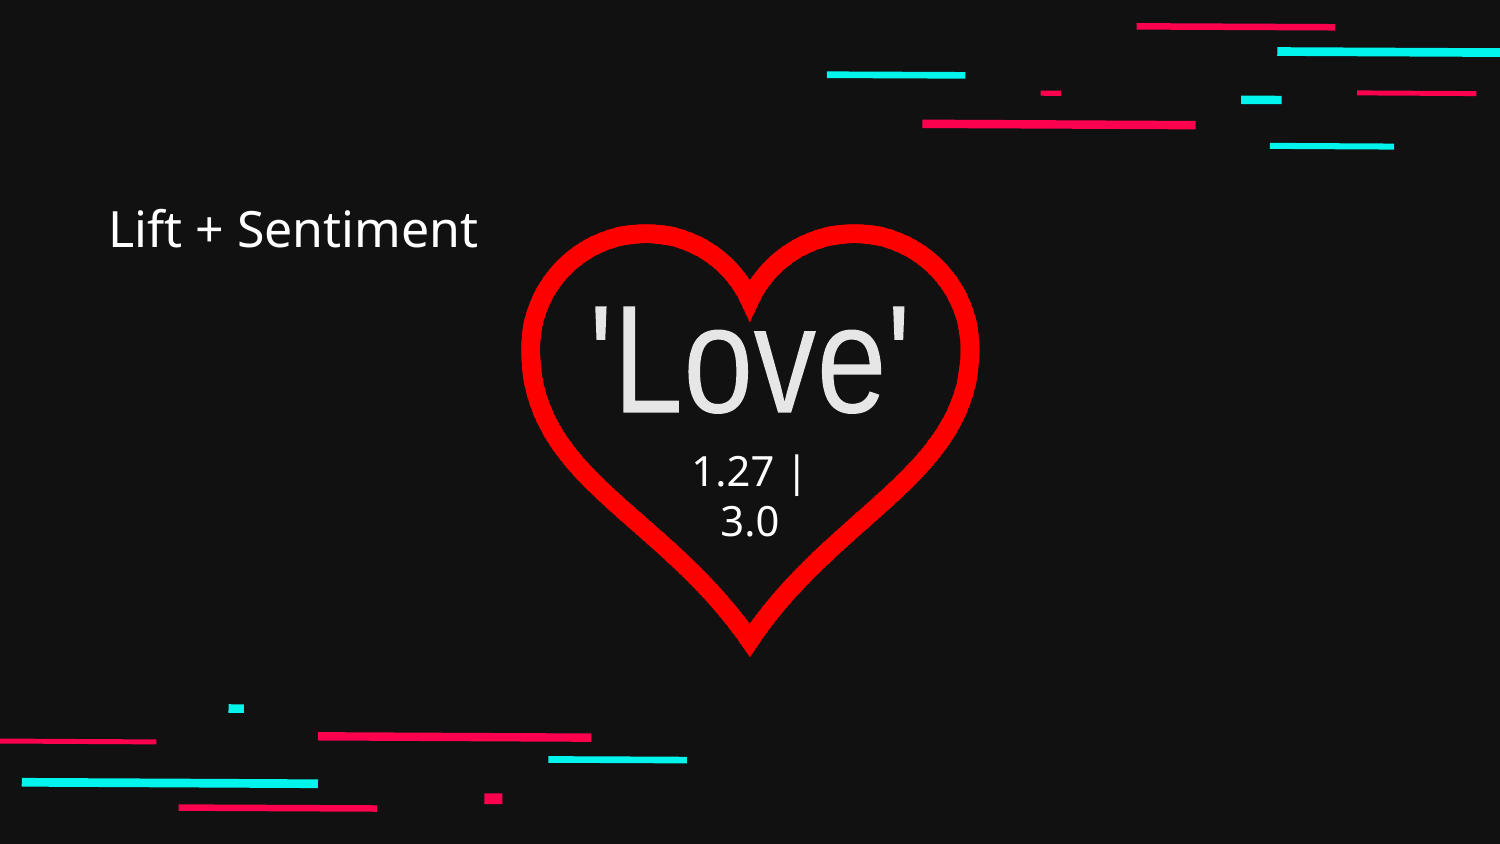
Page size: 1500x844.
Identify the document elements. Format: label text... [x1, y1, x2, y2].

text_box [826, 22, 1500, 150]
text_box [0, 703, 688, 812]
picture [511, 214, 989, 667]
text_box Lift + Sentiment [97, 192, 629, 264]
